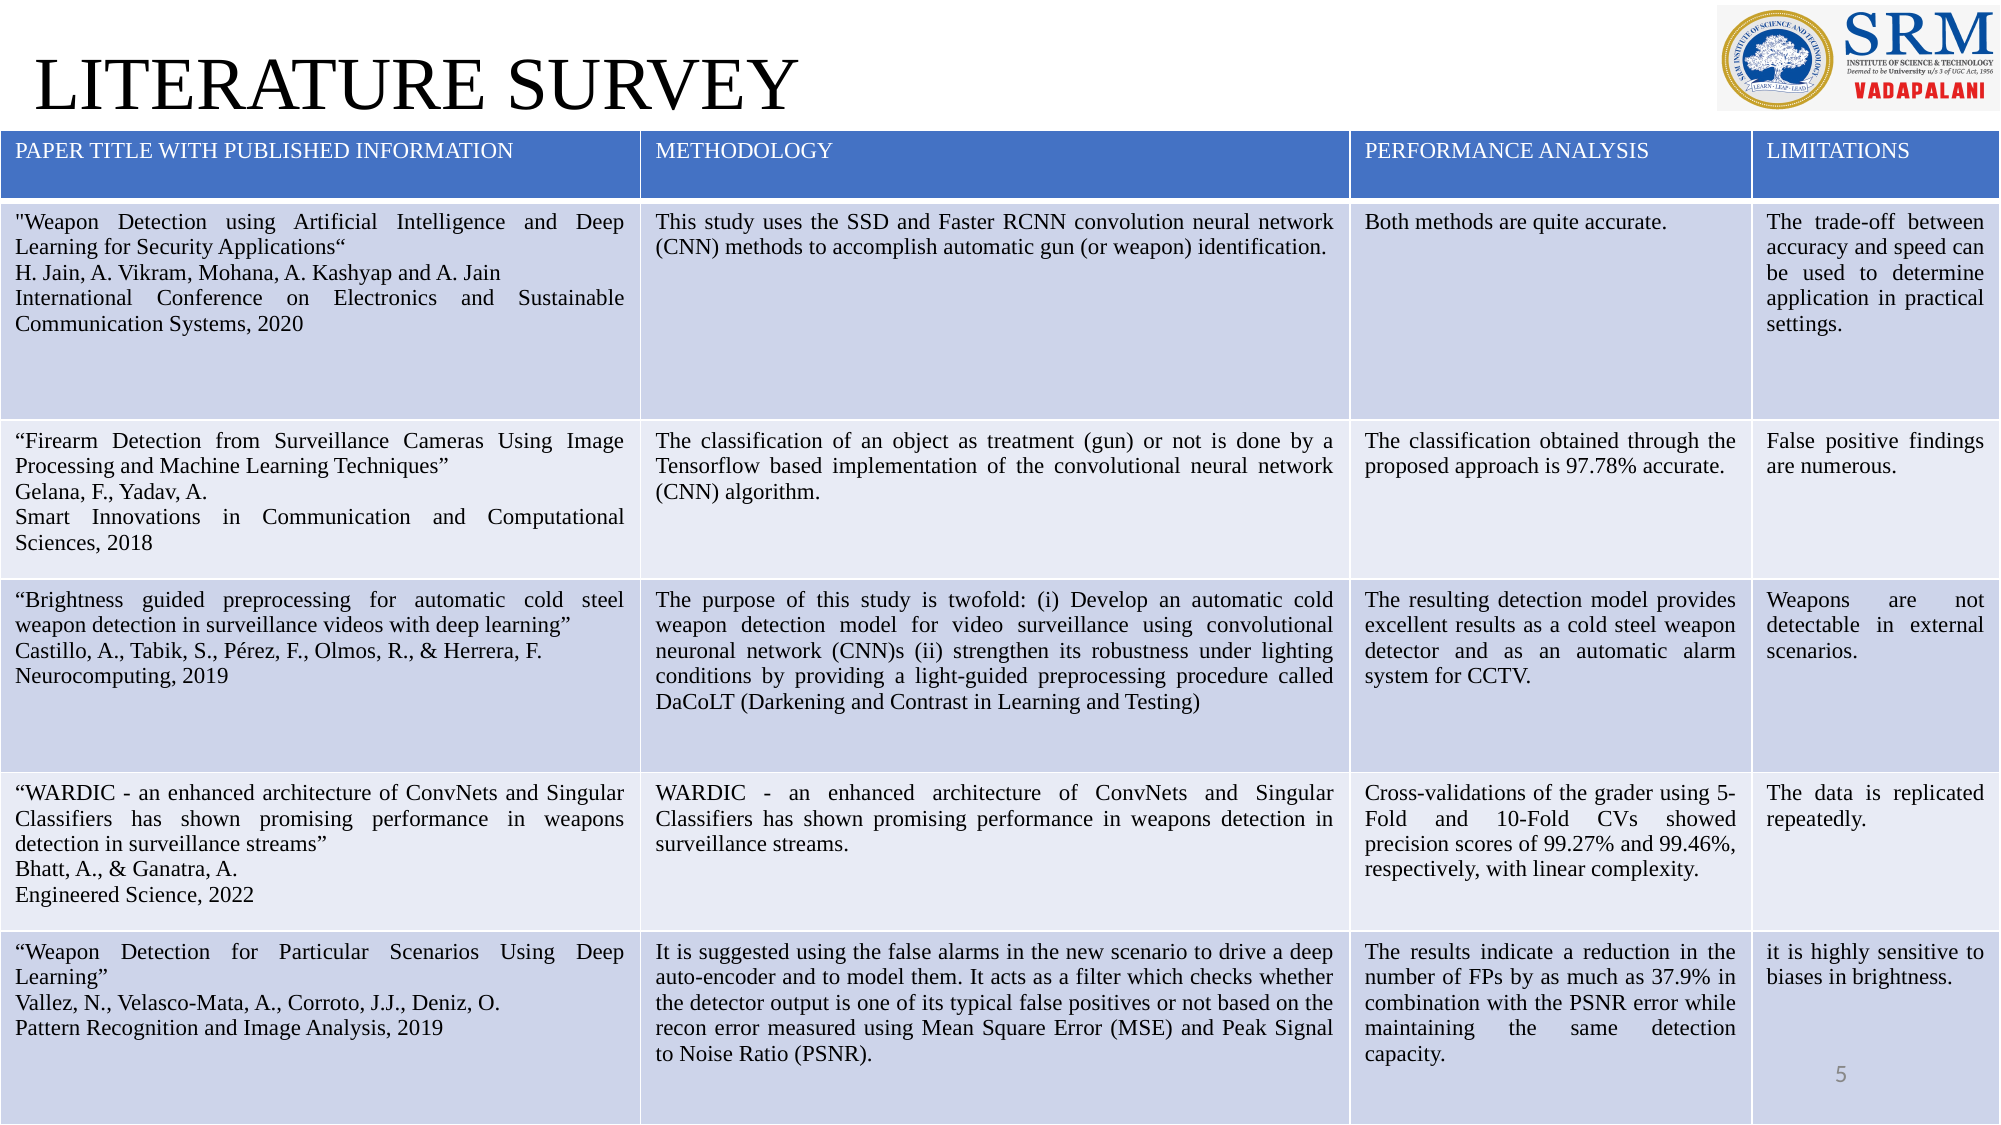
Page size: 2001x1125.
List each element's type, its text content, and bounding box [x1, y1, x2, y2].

table_cell It is suggested using the false alarms in the new scenario to drive a deep auto-encoder and to model them. It acts as a filter which checks whether the detector output is one of its typical false positives or not based on the recon error measured using Mean Square Error (MSE) and Peak Signal to Noise Ratio (PSNR). [641, 932, 1349, 1124]
table_cell “Firearm Detection from Surveillance Cameras Using Image Processing and Machine Learning Techniques” Gelana, F., Yadav, A. Smart Innovations in Communication and Computational Sciences, 2018 [1, 421, 640, 578]
picture [1717, 5, 2000, 111]
table_cell it is highly sensitive to biases in brightness. [1753, 932, 1999, 1124]
table_cell Both methods are quite accurate. [1351, 204, 1751, 419]
table_cell The data is replicated repeatedly. [1753, 773, 1999, 930]
table_header PAPER TITLE WITH PUBLISHED INFORMATION [1, 131, 640, 198]
table_header METHODOLOGY [641, 131, 1349, 198]
table_cell The classification of an object as treatment (gun) or not is done by a Tensorflow based implementation of the convolutional neural network (CNN) algorithm. [641, 421, 1349, 578]
table_cell The resulting detection model provides excellent results as a cold steel weapon detector and as an automatic alarm system for CCTV. [1351, 580, 1751, 772]
table_cell This study uses the SSD and Faster RCNN convolution neural network (CNN) methods to accomplish automatic gun (or weapon) identification. [641, 204, 1349, 419]
table_cell “WARDIC - an enhanced architecture of ConvNets and Singular Classifiers has shown promising performance in weapons detection in surveillance streams” Bhatt, A., & Ganatra, A. Engineered Science, 2022 [1, 773, 640, 930]
table_cell "Weapon Detection using Artificial Intelligence and Deep Learning for Security Applications“ H. Jain, A. Vikram, Mohana, A. Kashyap and A. Jain International Conference on Electronics and Sustainable Communication Systems, 2020 [1, 204, 640, 419]
slide_number 5 [1412, 1042, 1863, 1103]
table_cell “Weapon Detection for Particular Scenarios Using Deep Learning” Vallez, N., Velasco-Mata, A., Corroto, J.J., Deniz, O. Pattern Recognition and Image Analysis, 2019 [1, 932, 640, 1124]
title LITERATURE SURVEY [19, 0, 918, 170]
table_cell The trade-off between accuracy and speed can be used to determine application in practical settings. [1753, 204, 1999, 419]
table_cell Cross-validations of the grader using 5-Fold and 10-Fold CVs showed precision scores of 99.27% and 99.46%, respectively, with linear complexity. [1351, 773, 1751, 930]
table_cell WARDIC - an enhanced architecture of ConvNets and Singular Classifiers has shown promising performance in weapons detection in surveillance streams. [641, 773, 1349, 930]
table_header PERFORMANCE ANALYSIS [1351, 131, 1751, 198]
table_cell “Brightness guided preprocessing for automatic cold steel weapon detection in surveillance videos with deep learning” Castillo, A., Tabik, S., Pérez, F., Olmos, R., & Herrera, F. Neurocomputing, 2019 [1, 580, 640, 772]
table_header LIMITATIONS [1753, 131, 1999, 198]
table_cell The results indicate a reduction in the number of FPs by as much as 37.9% in combination with the PSNR error while maintaining the same detection capacity. [1351, 932, 1751, 1124]
table_cell The classification obtained through the proposed approach is 97.78% accurate. [1351, 421, 1751, 578]
table_cell The purpose of this study is twofold: (i) Develop an automatic cold weapon detection model for video surveillance using convolutional neuronal network (CNN)s (ii) strengthen its robustness under lighting conditions by providing a light-guided preprocessing procedure called DaCoLT (Darkening and Contrast in Learning and Testing) [641, 580, 1349, 772]
table_cell Weapons are not detectable in external scenarios. [1753, 580, 1999, 772]
table_cell False positive findings are numerous. [1753, 421, 1999, 578]
